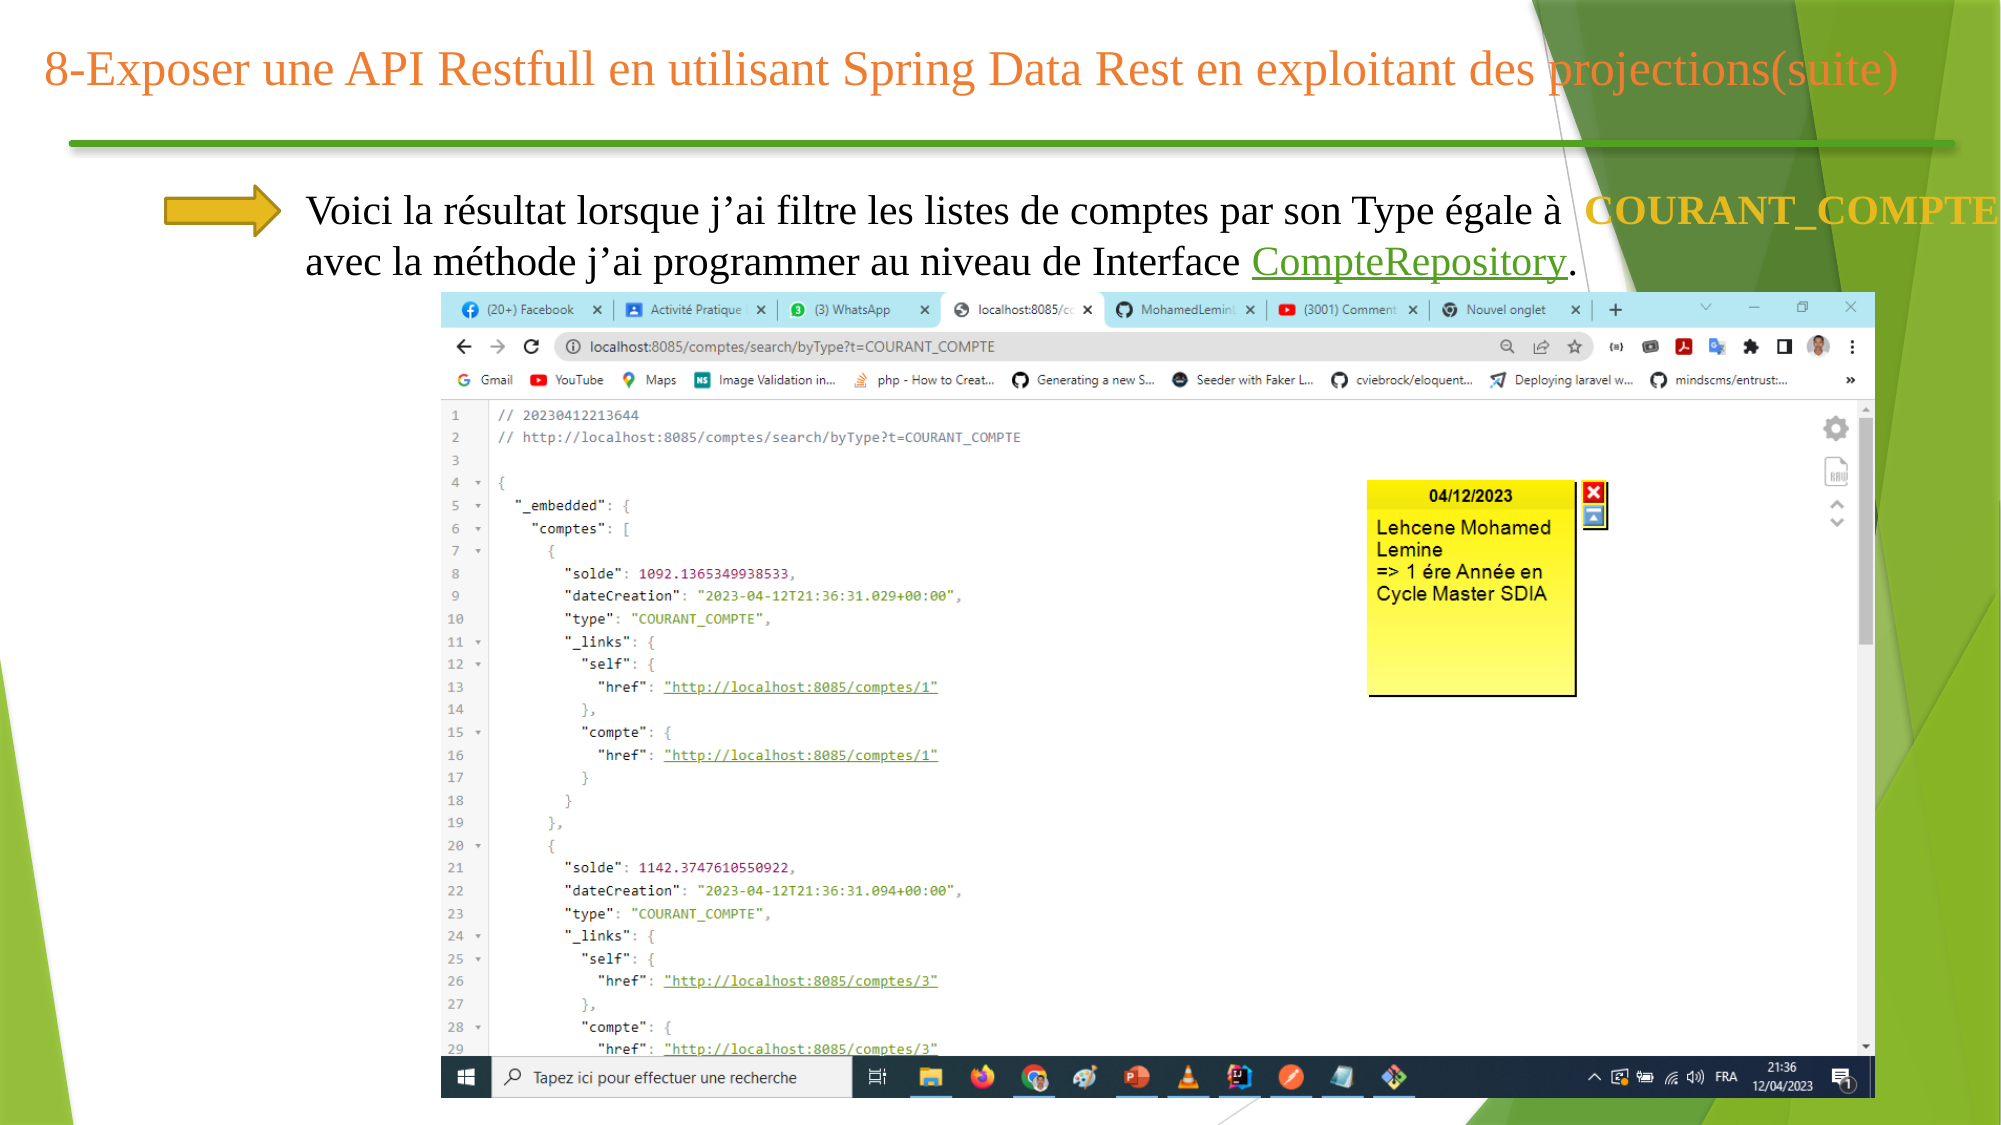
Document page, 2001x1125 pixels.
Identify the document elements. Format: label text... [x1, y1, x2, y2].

text_box 8-Exposer une API Restfull en utilisant Spring Data Rest en exploitant des projections(suite) [29, 28, 1964, 104]
text_box [164, 184, 281, 238]
text_box Voici la résultat lorsque j’ai filtre les listes de comptes par son Type égale à COURANT_COMPTE avec la méthode j’ai programmer au niveau de Interface CompteRepository. [290, 175, 2000, 291]
picture [440, 291, 1876, 1099]
